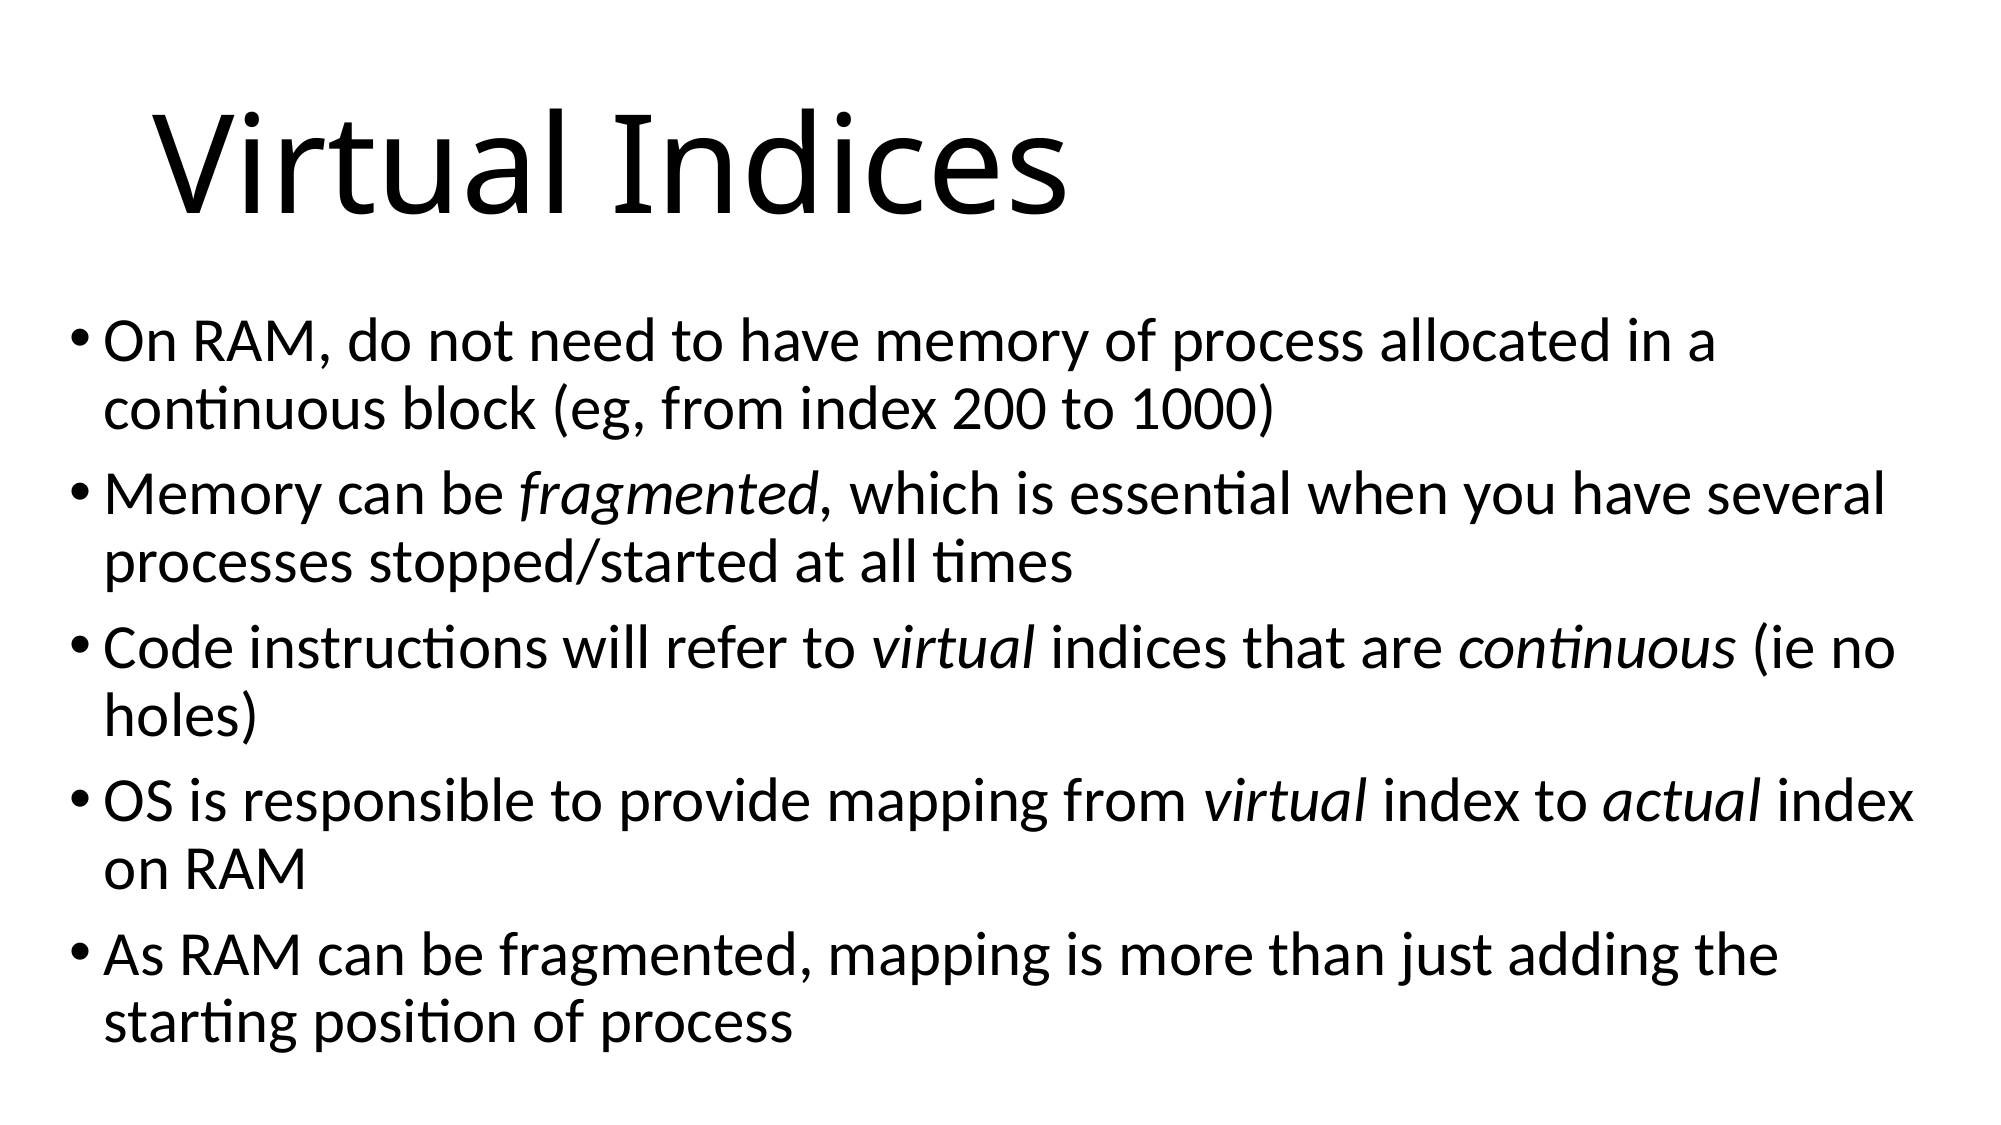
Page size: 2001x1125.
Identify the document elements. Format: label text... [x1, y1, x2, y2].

title Virtual Indices [137, 59, 1863, 278]
list On RAM, do not need to have memory of process allocated in a continuous block (eg, from index 200 to 1000) Memory can be fragmented, which is essential when you have several processes stopped/started at all times Code instructions will refer to virtual indices that are continuous (ie no holes) OS is responsible to provide mapping from virtual index to actual index on RAM As RAM can be fragmented, mapping is more than just adding the starting position of process [54, 299, 1969, 1072]
